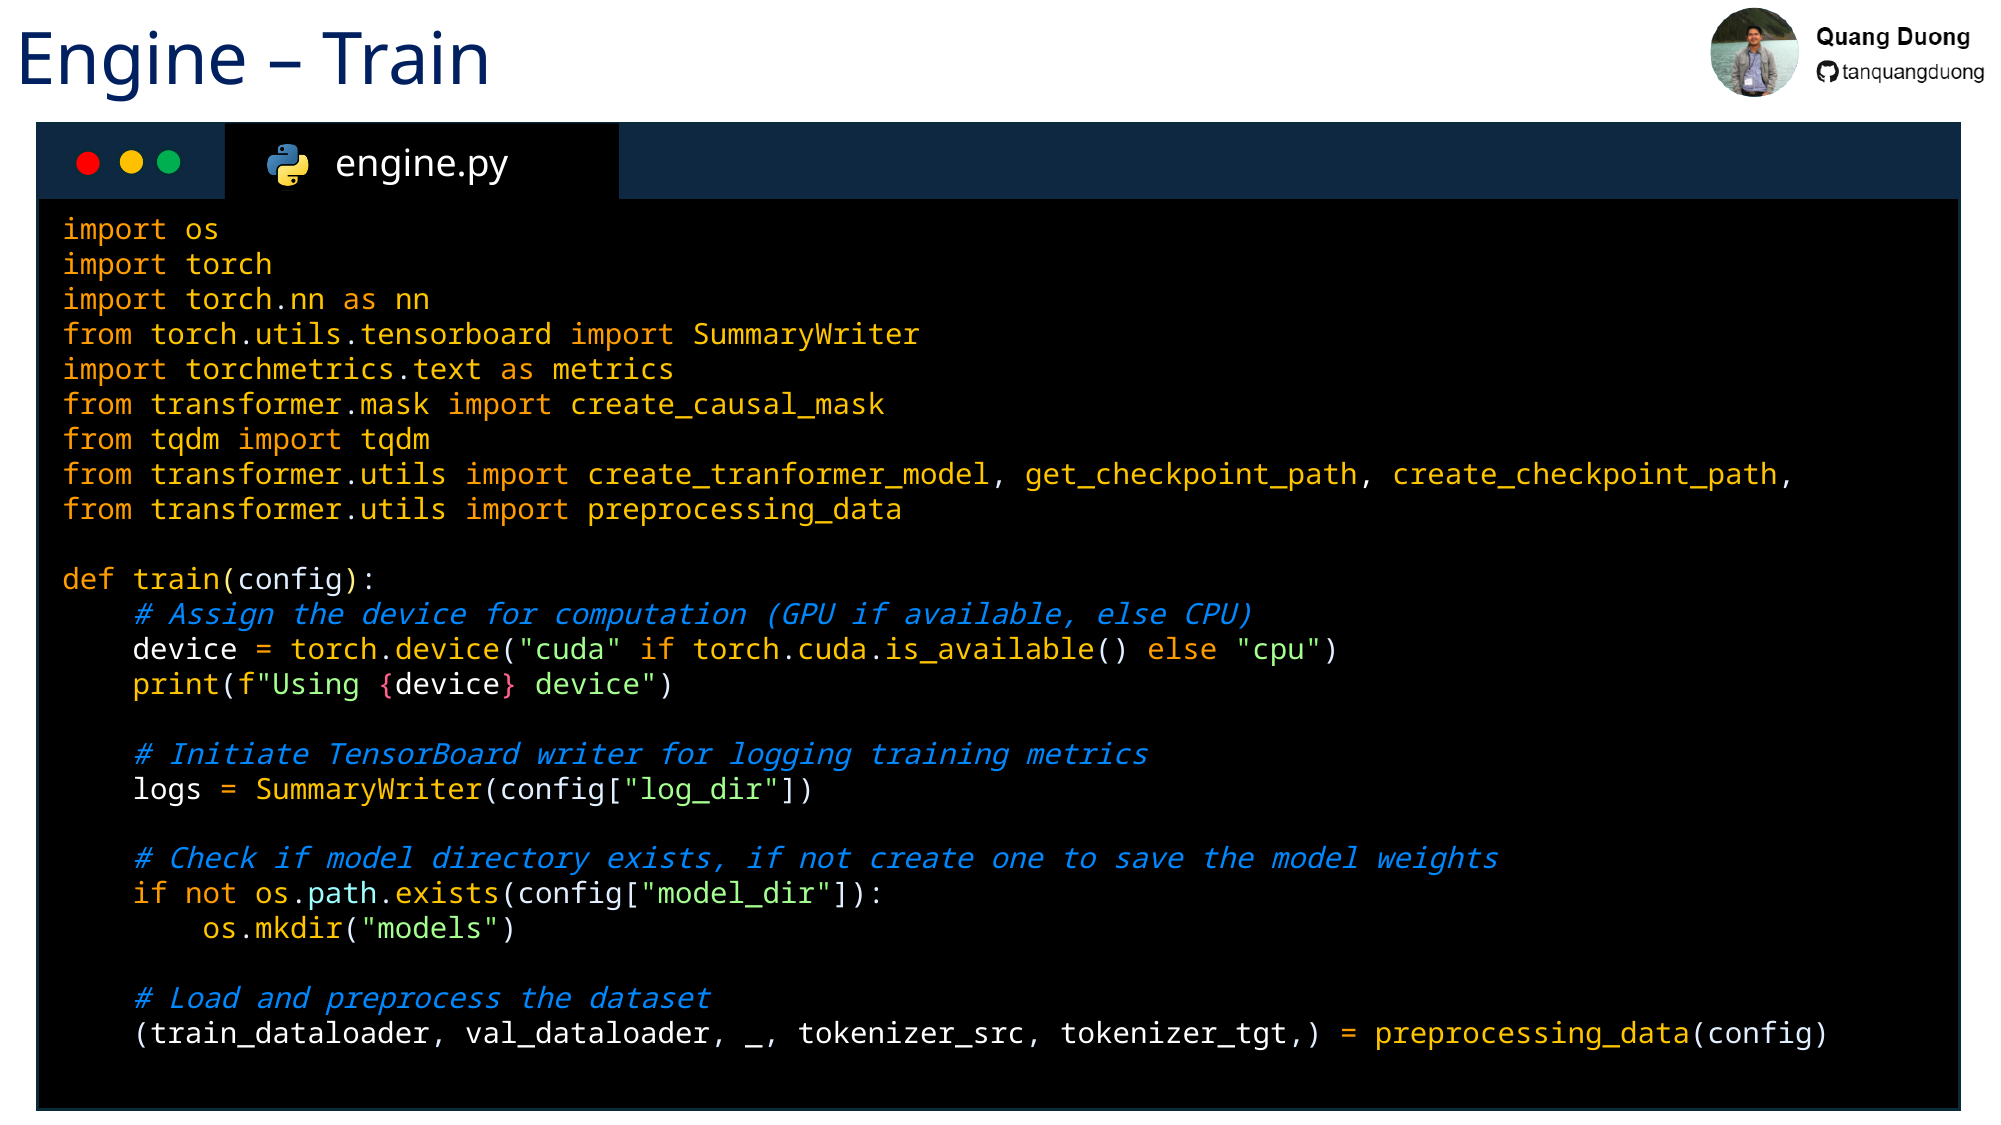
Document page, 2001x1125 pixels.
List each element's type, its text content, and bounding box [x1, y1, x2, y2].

text_box Engine – Train [0, 13, 1163, 108]
picture [266, 143, 311, 192]
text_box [36, 122, 1962, 1111]
picture [1704, 6, 1986, 101]
